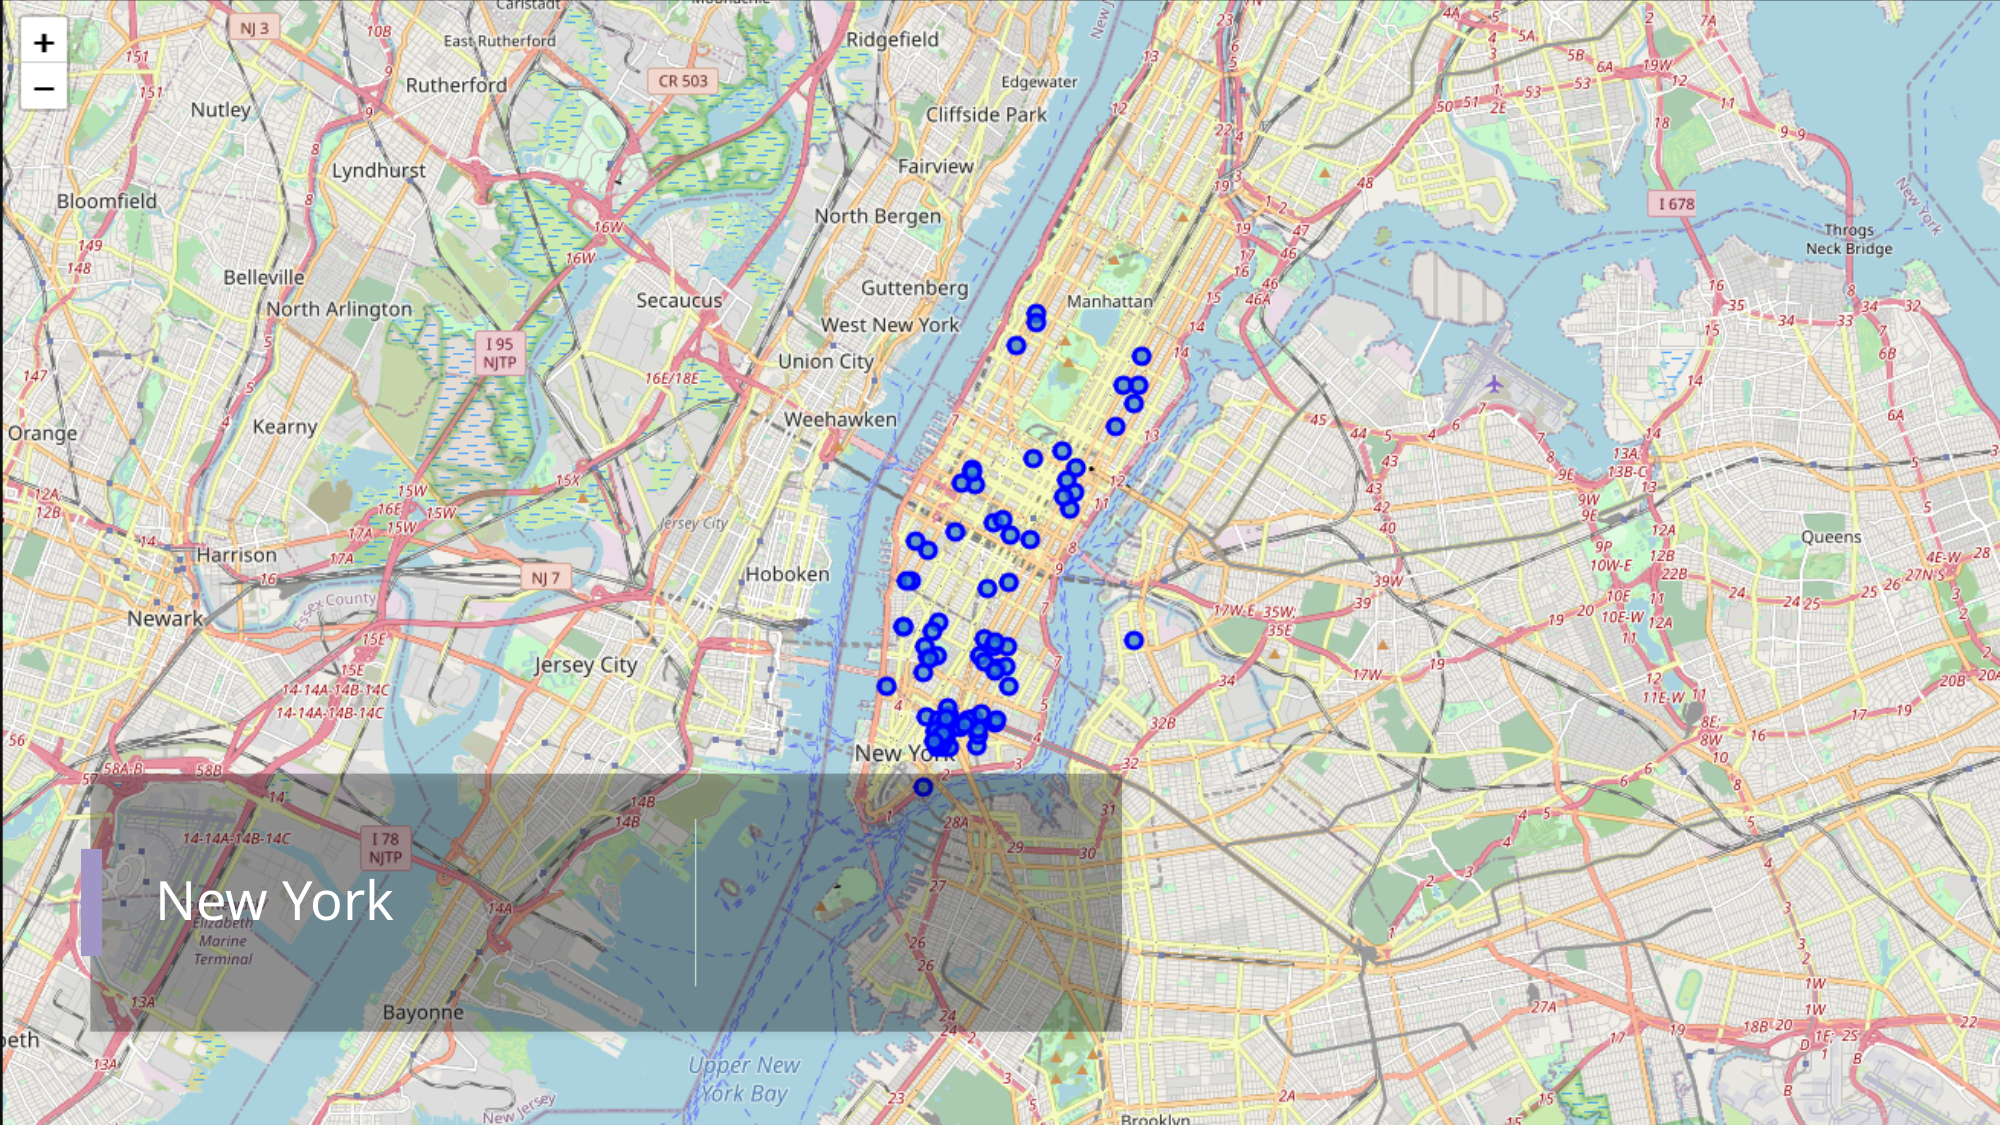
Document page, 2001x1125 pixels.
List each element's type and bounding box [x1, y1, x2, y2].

list [0, 0, 2000, 1125]
